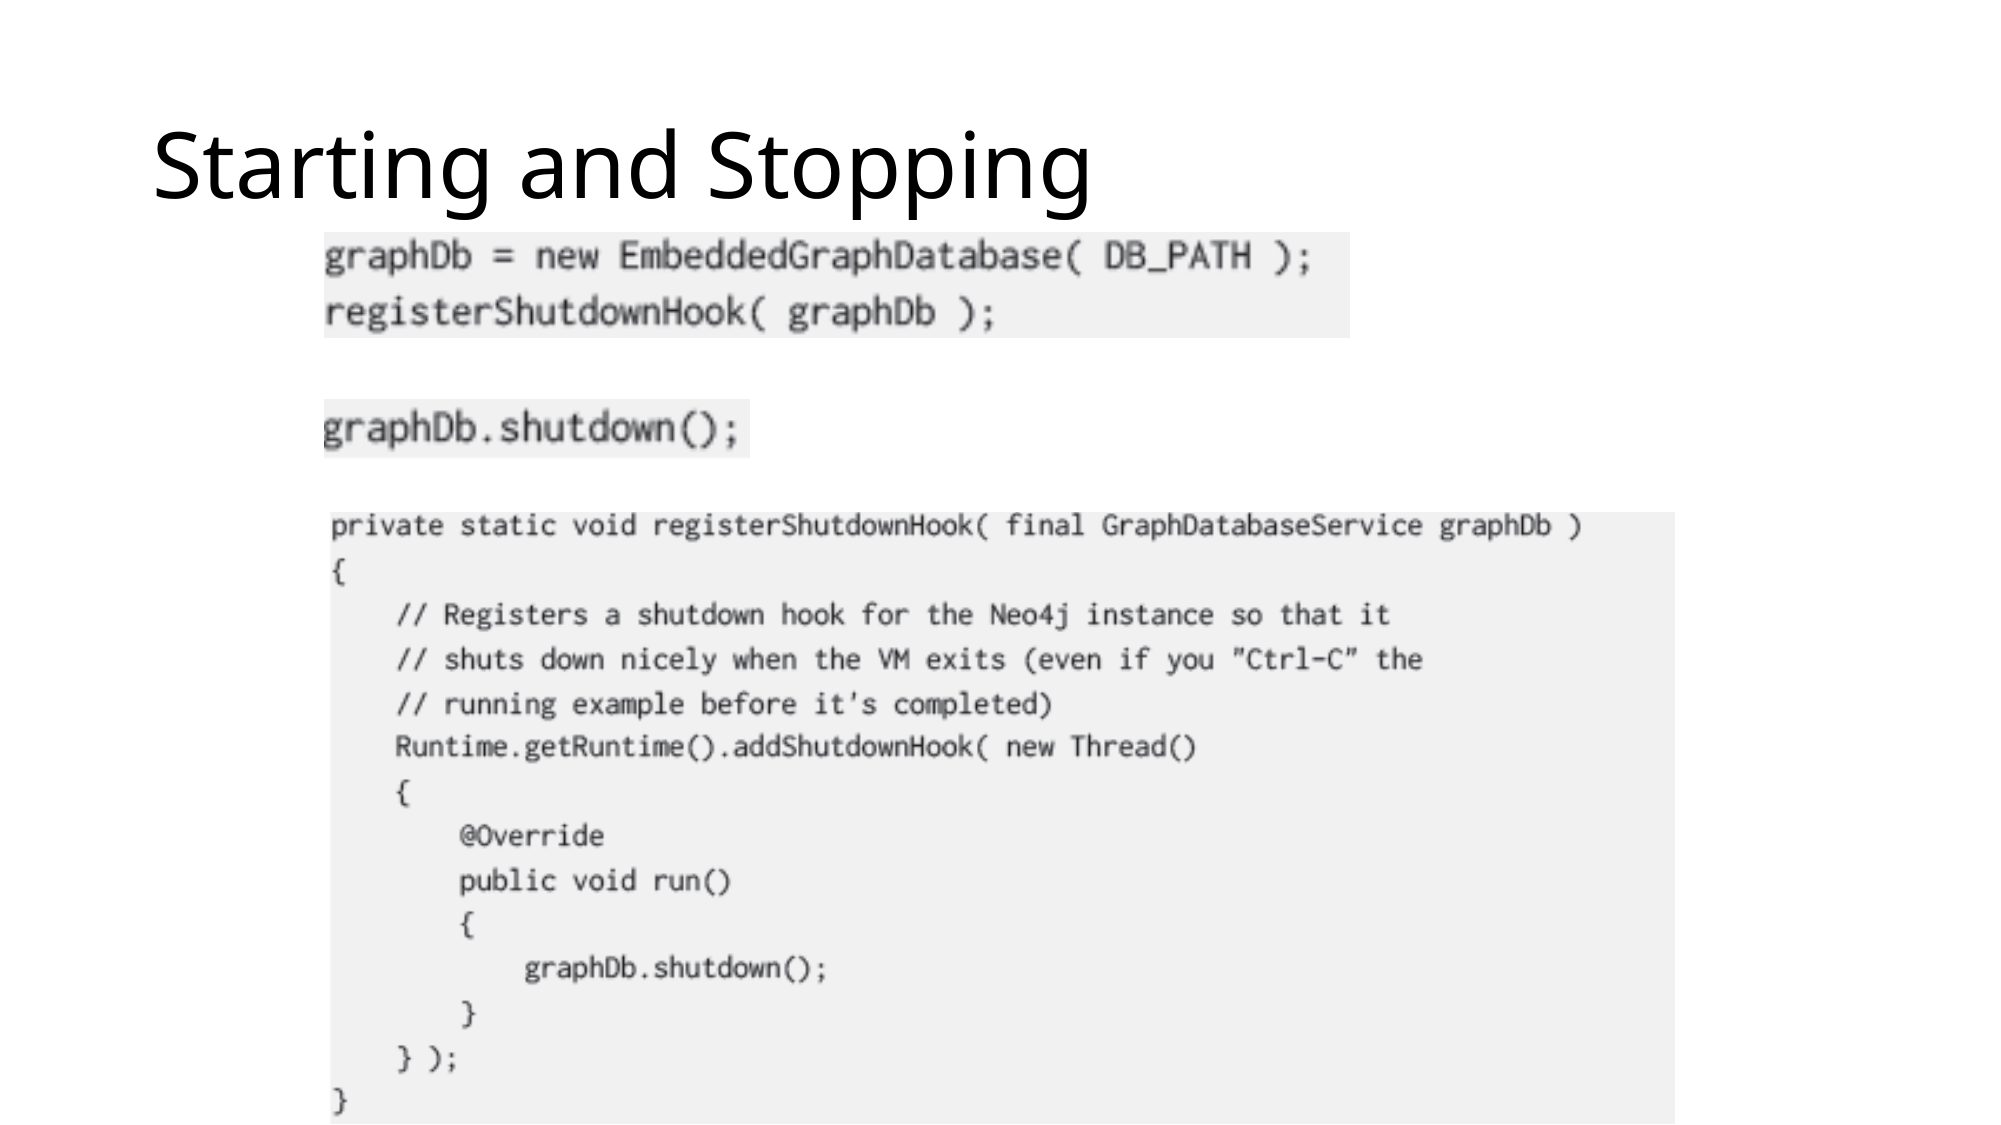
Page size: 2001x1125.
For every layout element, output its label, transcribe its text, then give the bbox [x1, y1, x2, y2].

picture [324, 232, 1350, 338]
picture [324, 512, 1675, 1124]
picture [324, 399, 750, 469]
title Starting and Stopping [137, 59, 1863, 278]
